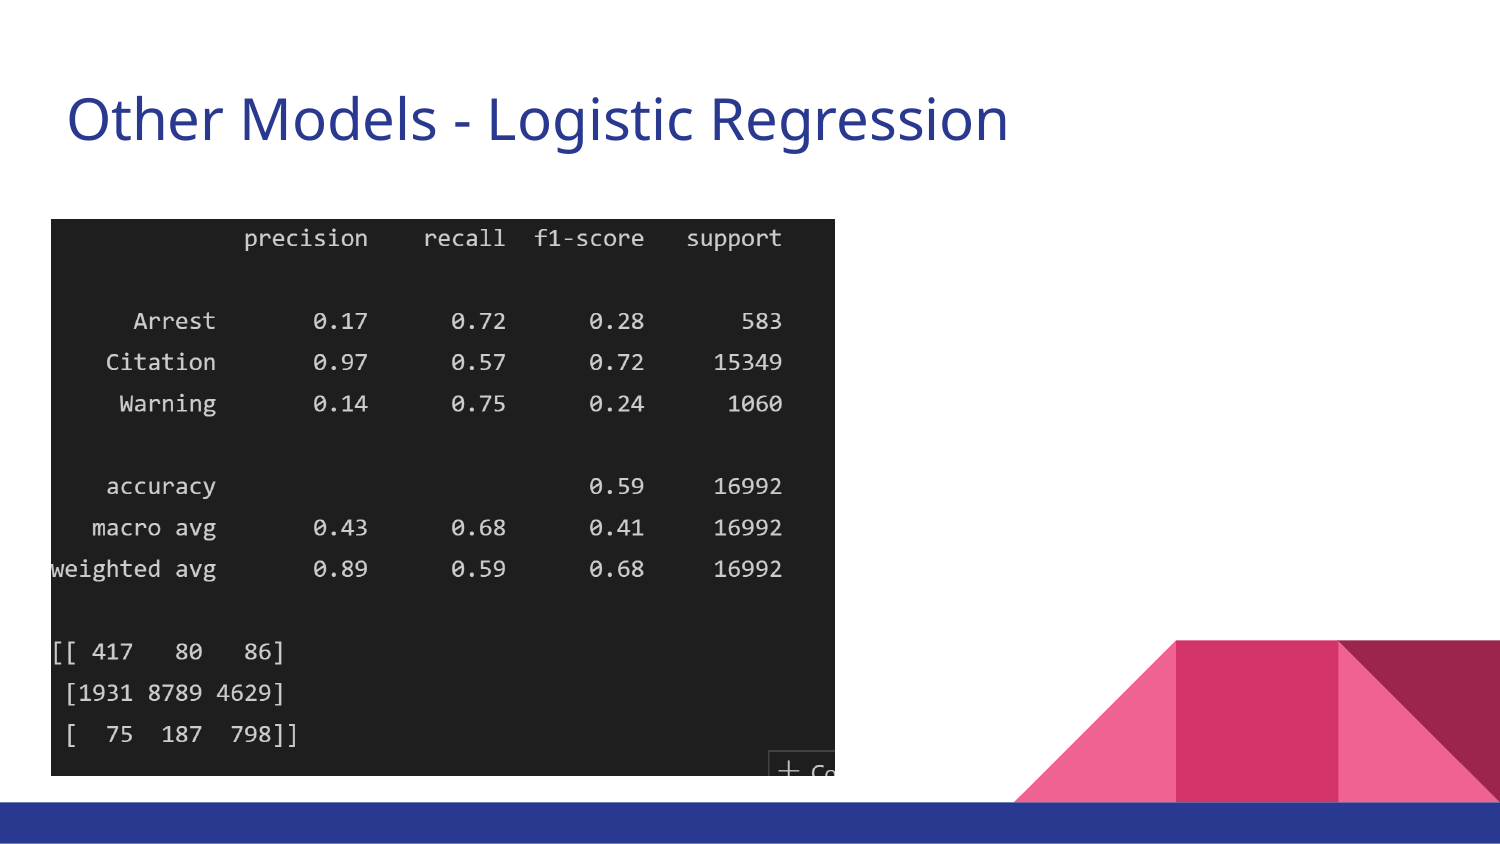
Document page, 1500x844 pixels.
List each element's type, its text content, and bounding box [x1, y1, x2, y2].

title Other Models - Logistic Regression [51, 67, 1449, 167]
picture [50, 219, 836, 776]
